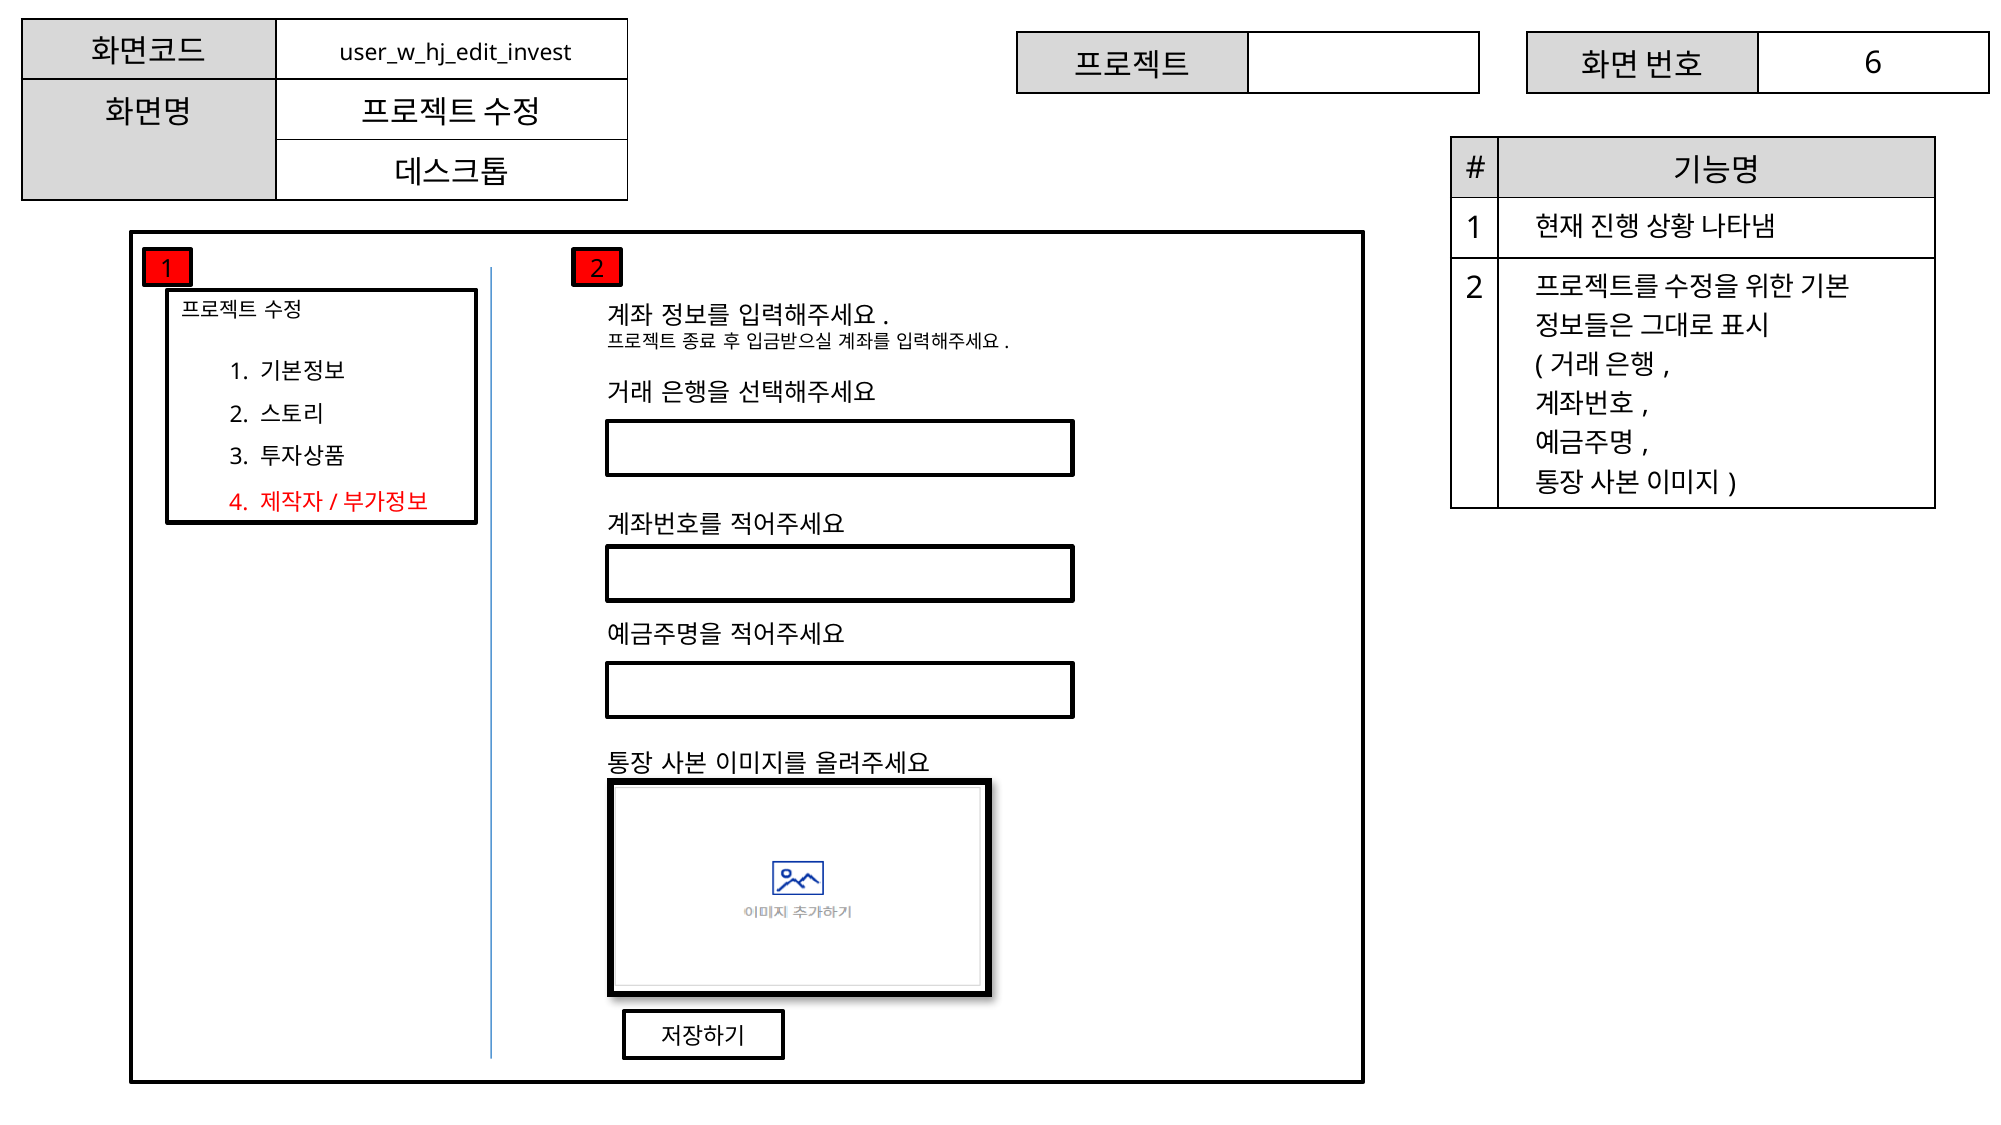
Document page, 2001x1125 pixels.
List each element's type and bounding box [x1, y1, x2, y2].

table_header [1528, 33, 1757, 92]
table_cell [1499, 198, 1934, 257]
table_cell [1452, 198, 1497, 257]
text_box [129, 230, 1365, 1084]
table_header [1452, 138, 1497, 197]
table_cell [277, 80, 627, 139]
table_header [277, 20, 627, 78]
table_cell [1499, 259, 1934, 507]
table_header [1499, 138, 1934, 197]
table_header [1249, 33, 1478, 92]
table_header [1018, 33, 1247, 92]
table_cell [1452, 259, 1497, 507]
table_header [1759, 33, 1988, 92]
table_cell [23, 80, 275, 199]
table_cell [277, 140, 627, 199]
table_header [23, 20, 275, 78]
